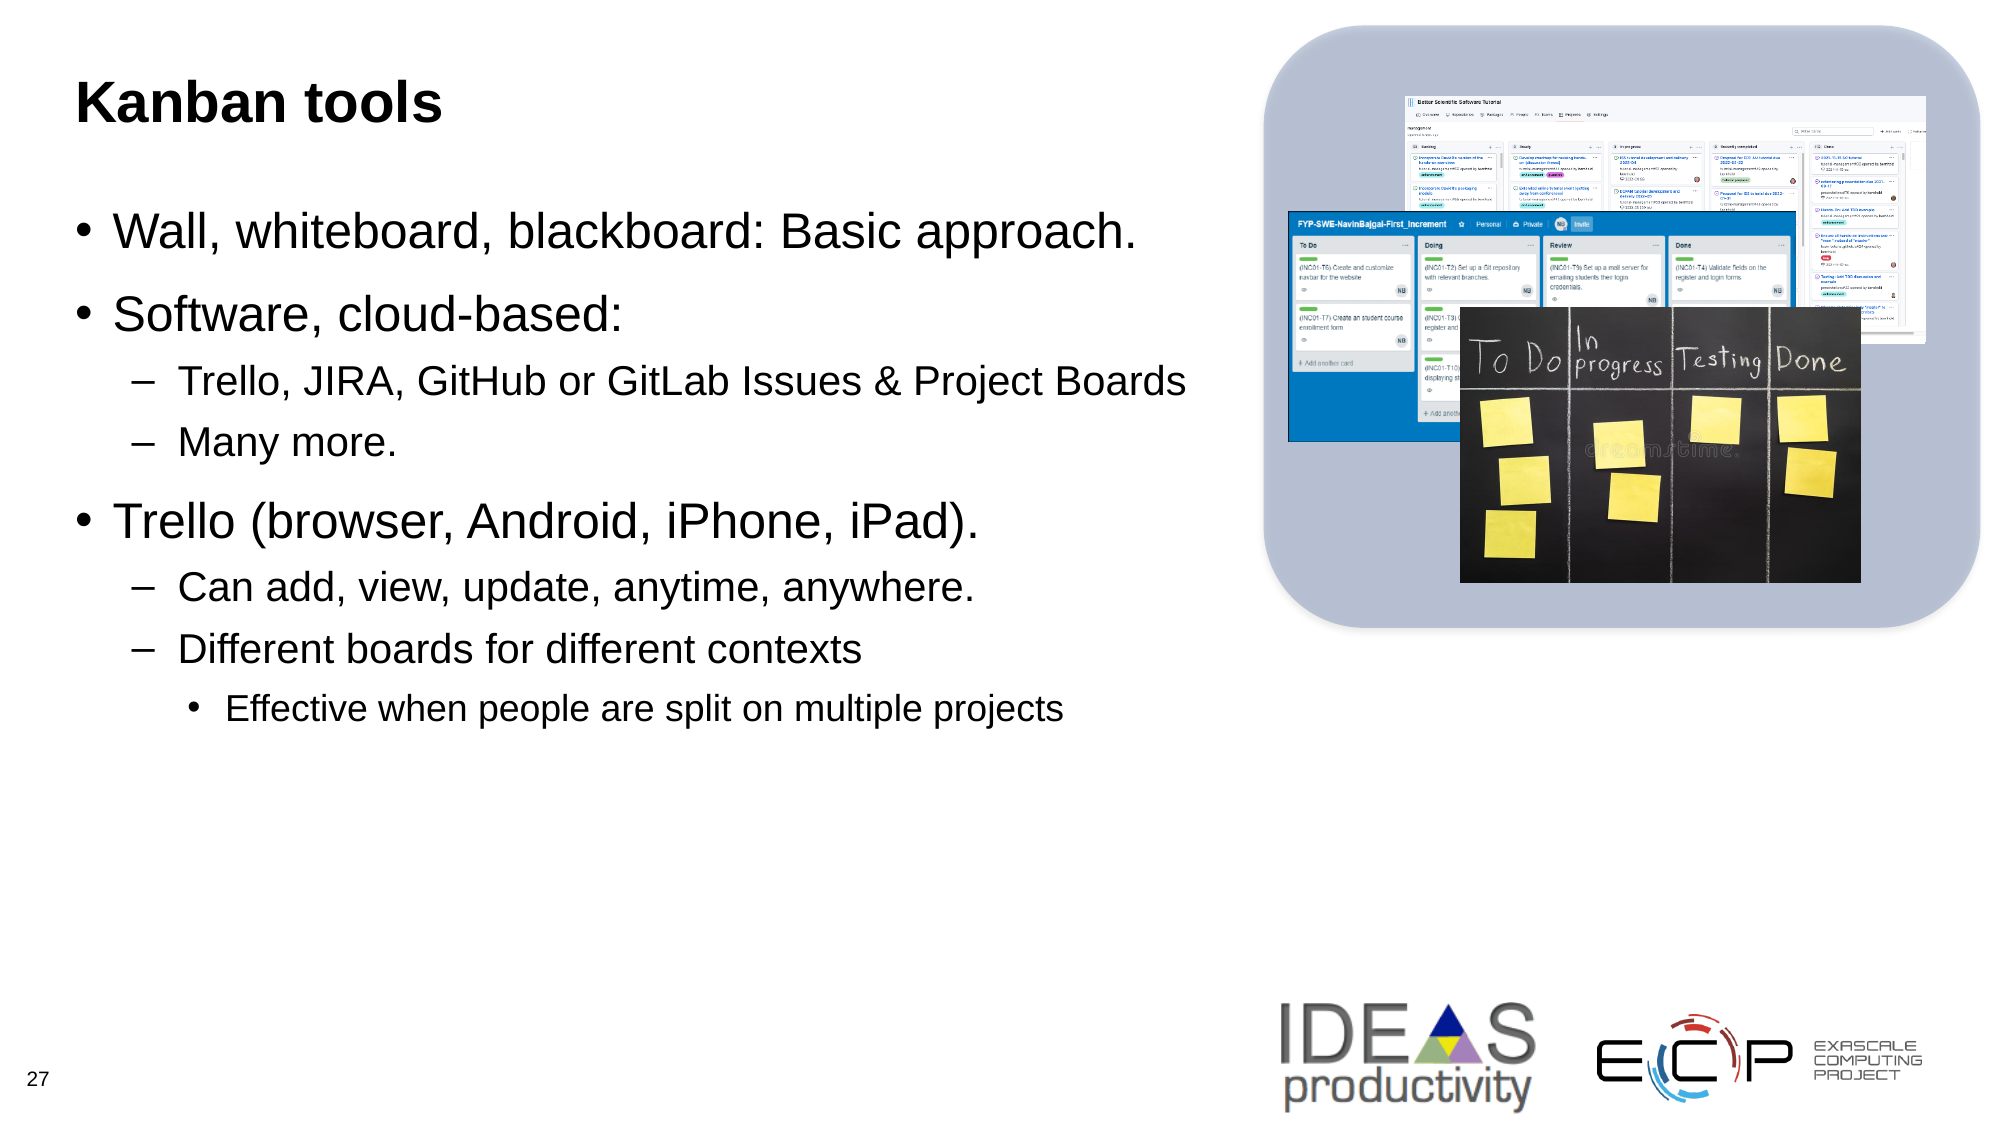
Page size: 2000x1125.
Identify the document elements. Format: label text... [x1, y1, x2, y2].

picture [1280, 1002, 1537, 1114]
picture [1288, 96, 1926, 583]
text_box [1282, 25, 1981, 617]
title Kanban tools [59, 67, 1926, 197]
list Wall, whiteboard, blackboard: Basic approach. Software, cloud-based: Trello, JIRA, GitHub or GitLab Issues & Project Boards Many more. Trello (browser, Android, iPhone, iPad). Can add, view, update, anytime, anywhere. Different boards for different contexts Effective when people are split on multiple projects [59, 197, 1926, 862]
picture [1597, 1014, 1922, 1103]
